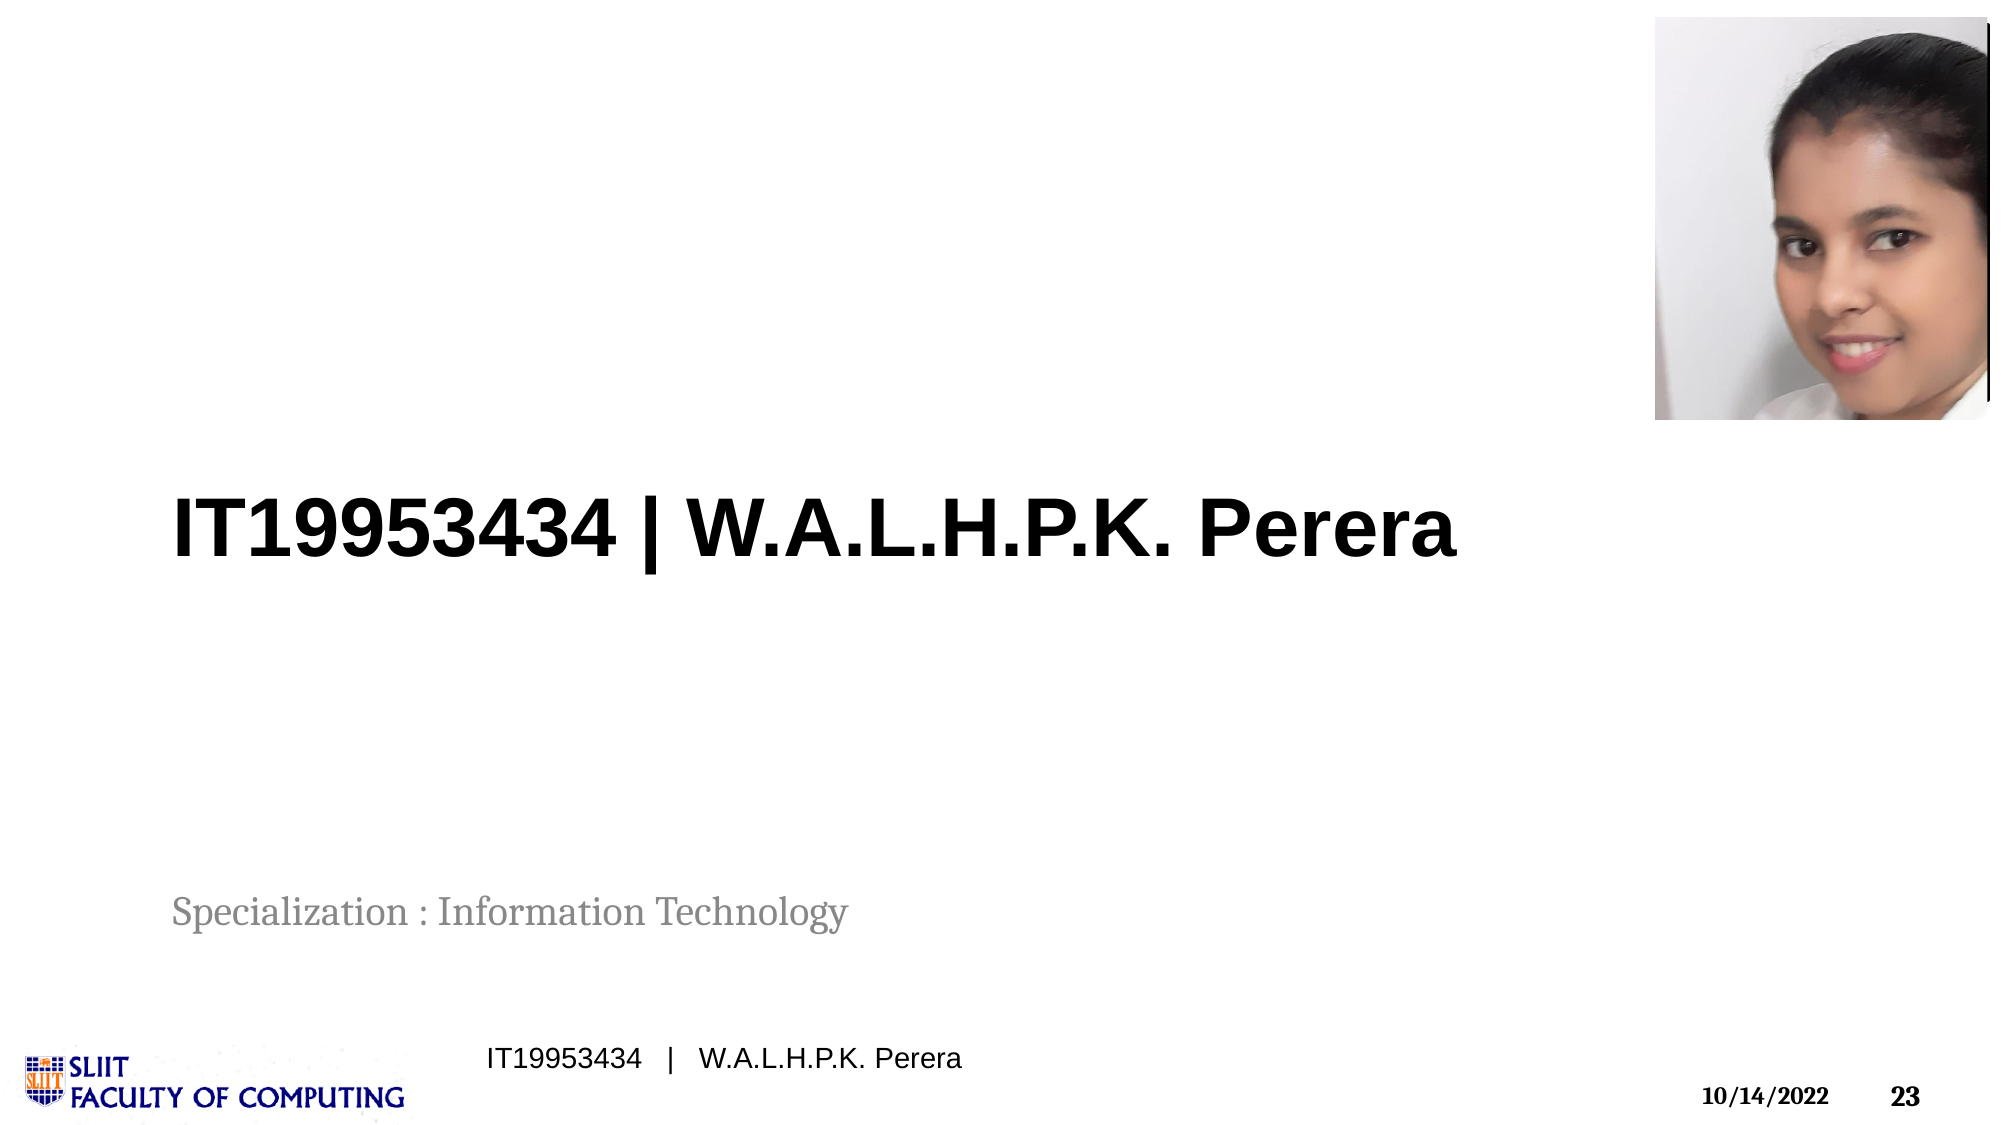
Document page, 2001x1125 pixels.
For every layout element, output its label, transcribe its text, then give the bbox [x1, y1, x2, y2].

text_box IT19953434 | W.A.L.H.P.K. Perera [471, 1023, 1264, 1089]
picture [1654, 17, 1988, 421]
title IT19953434 | W.A.L.H.P.K. Perera [157, 465, 1858, 689]
picture [0, 1045, 413, 1124]
list Specialization : Information Technology [157, 695, 1858, 942]
